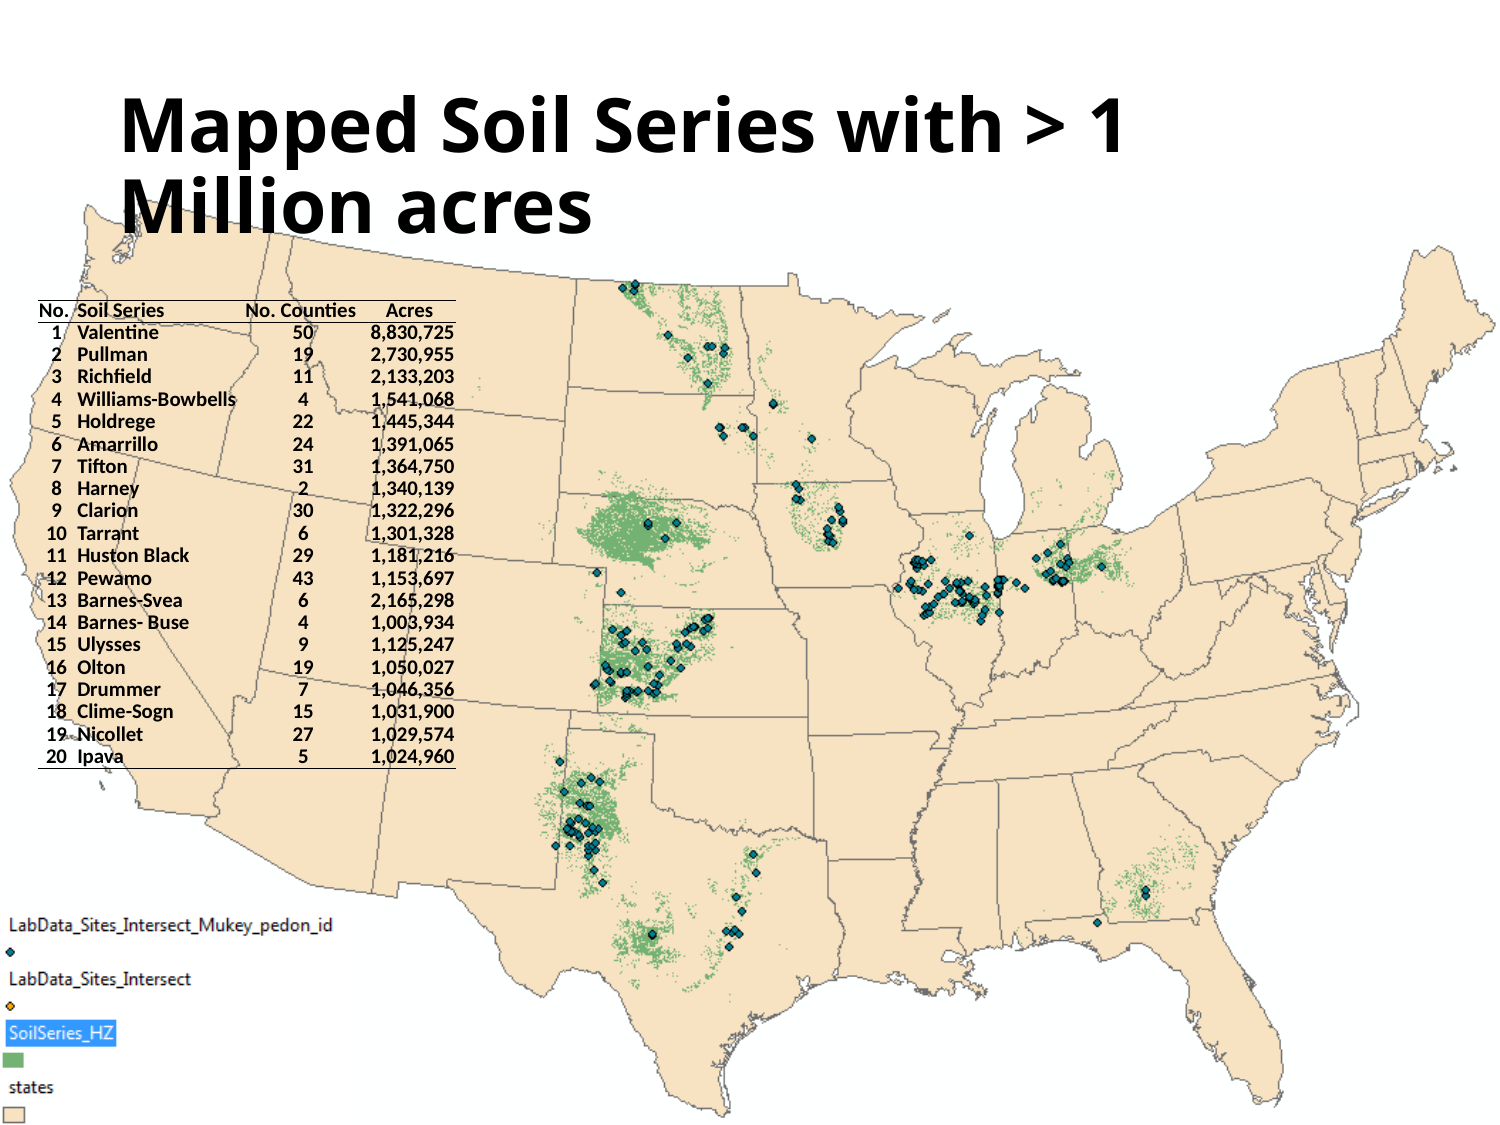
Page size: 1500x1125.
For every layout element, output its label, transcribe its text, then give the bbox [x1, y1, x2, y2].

title Mapped Soil Series with > 1 Million acres [103, 59, 1397, 193]
picture [0, 193, 1500, 1125]
